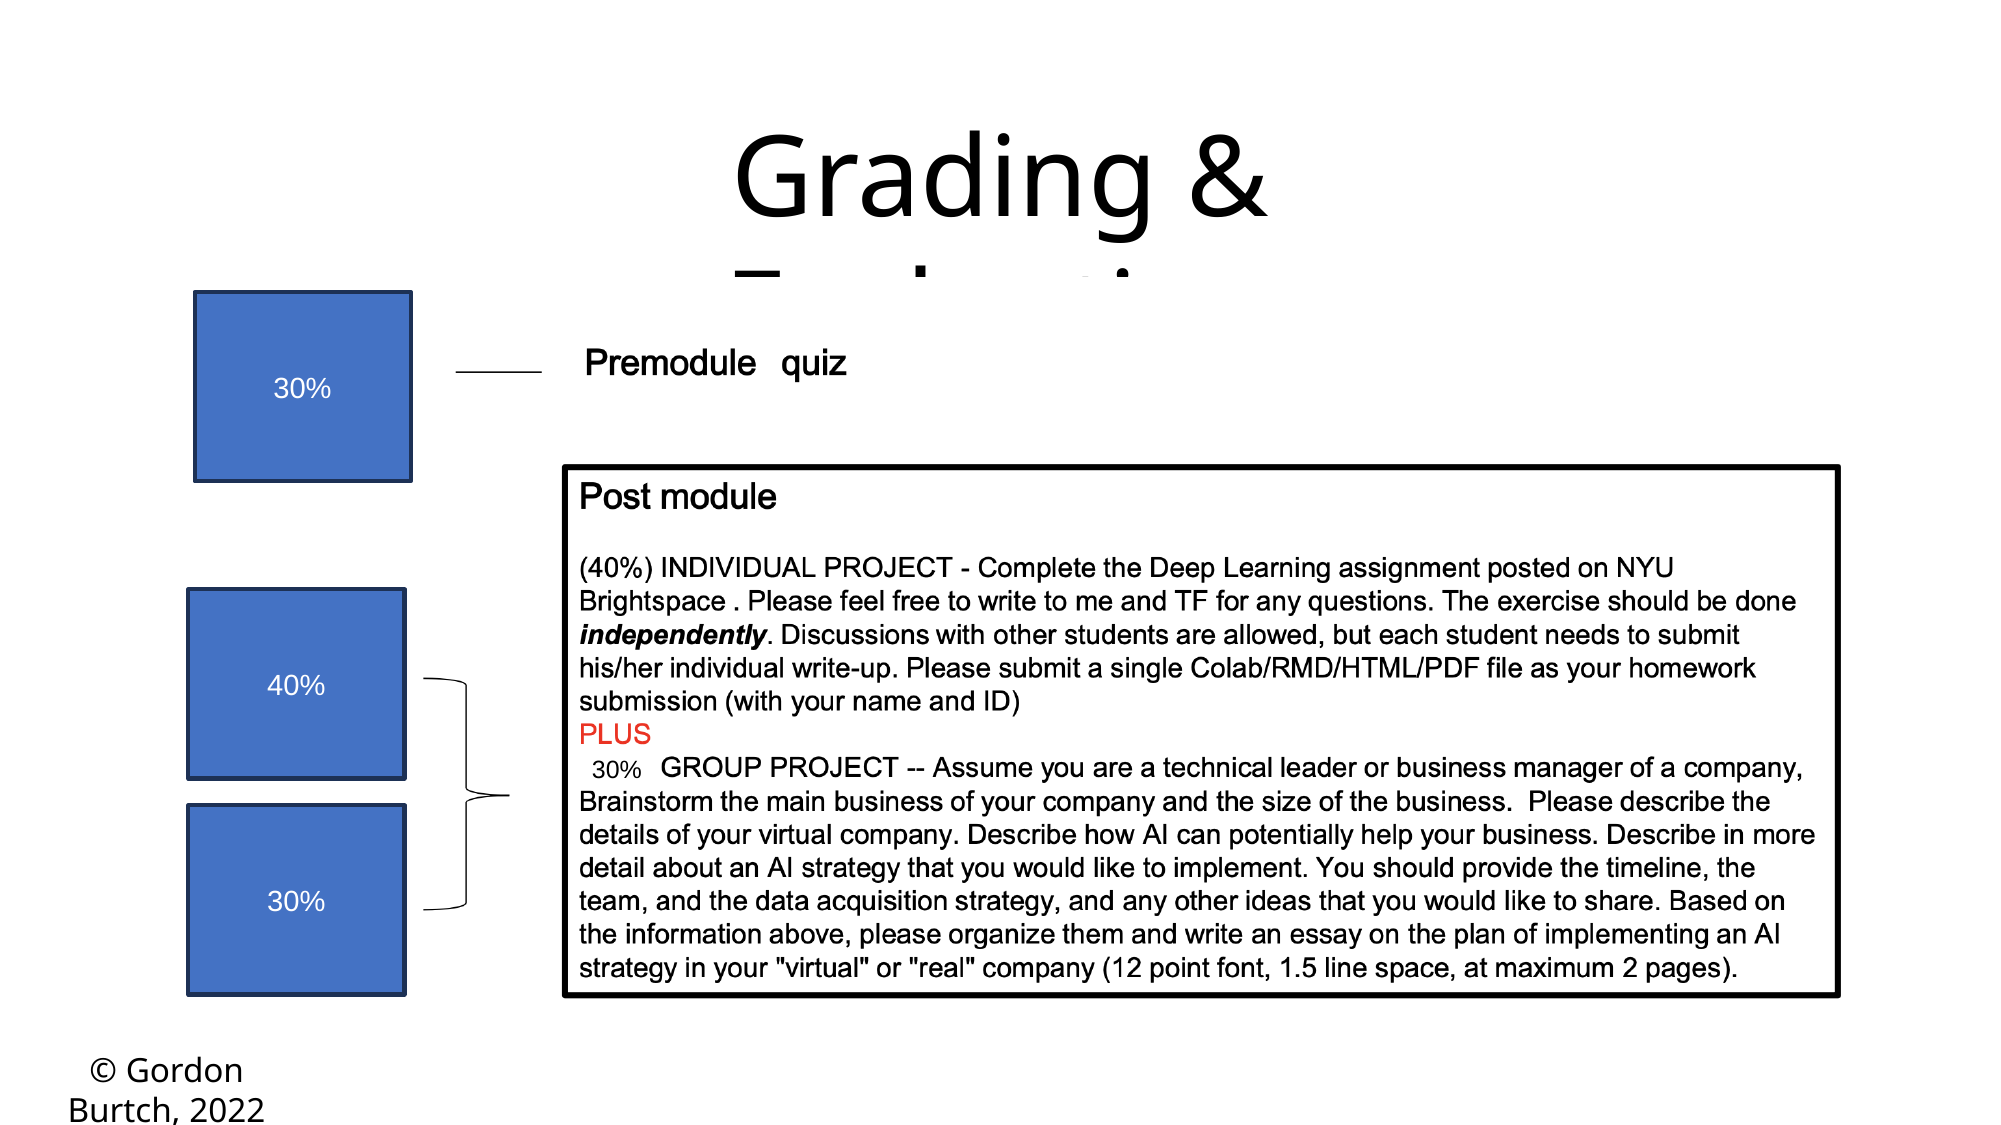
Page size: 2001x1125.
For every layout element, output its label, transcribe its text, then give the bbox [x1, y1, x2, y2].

text_box 30% [186, 803, 405, 997]
text_box 30% [193, 290, 405, 483]
text_box 40% [186, 587, 405, 781]
picture [410, 276, 1855, 1029]
text_box Grading & Evaluation [470, 96, 1530, 275]
